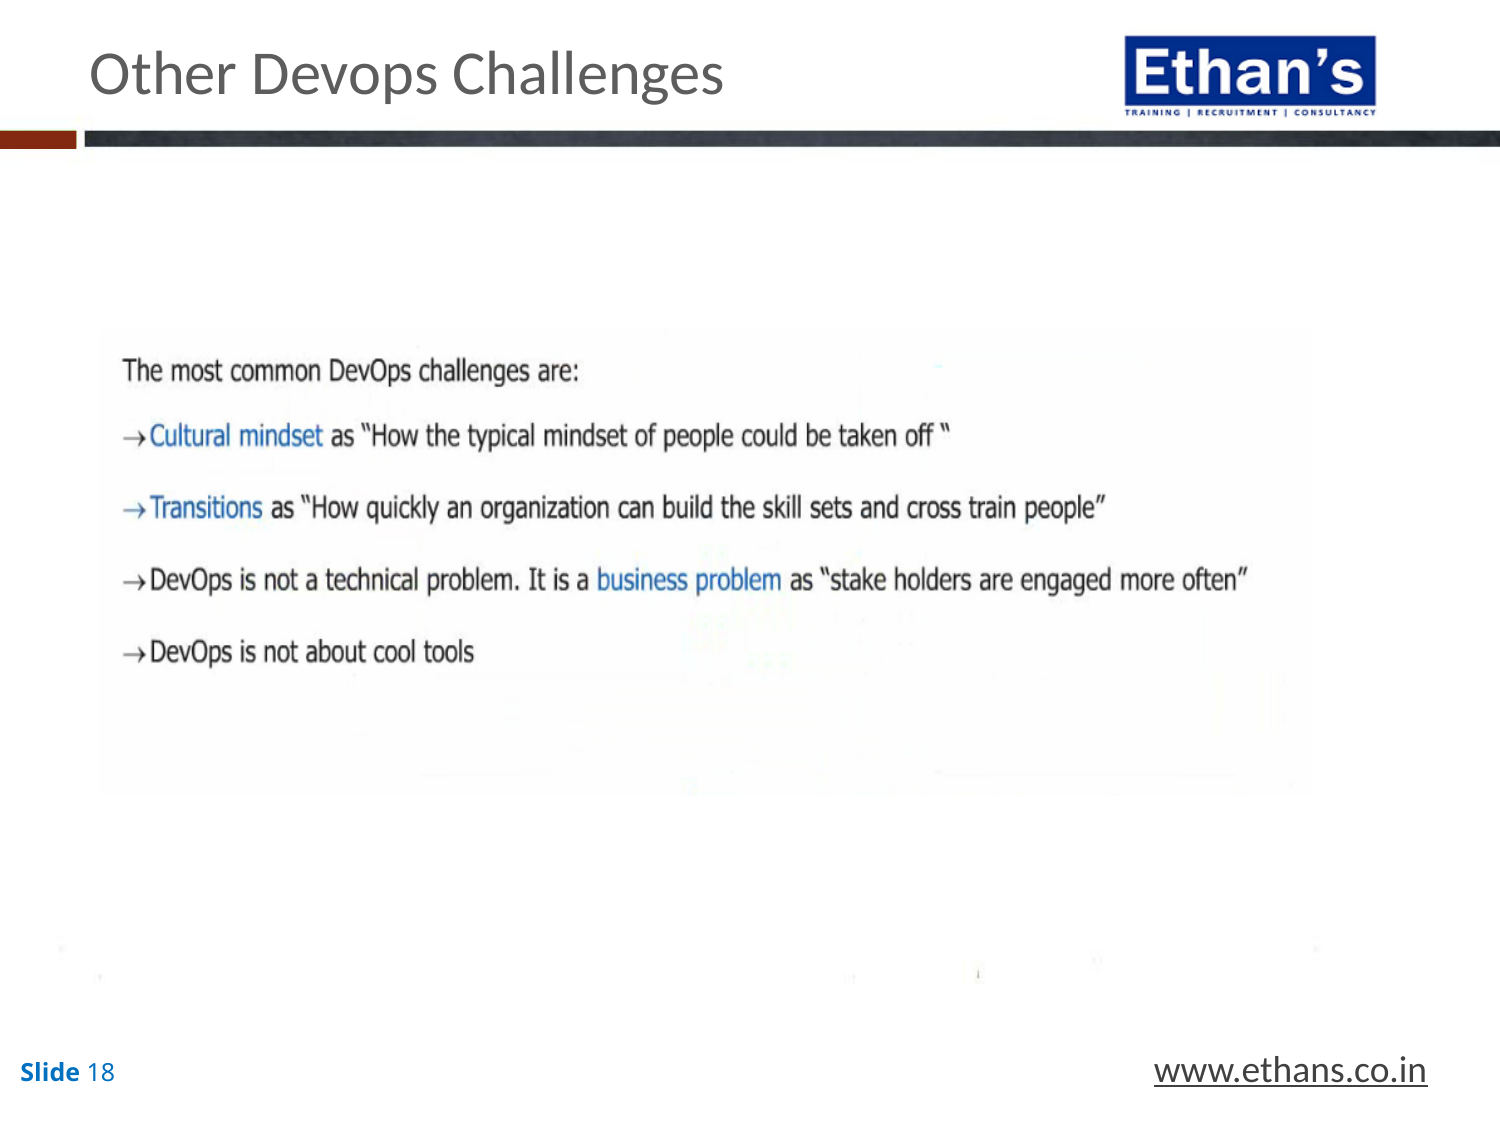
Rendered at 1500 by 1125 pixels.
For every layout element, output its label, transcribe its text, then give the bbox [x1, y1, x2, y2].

picture [0, 0, 1500, 1125]
text_box Other Devops Challenges [75, 24, 1100, 115]
